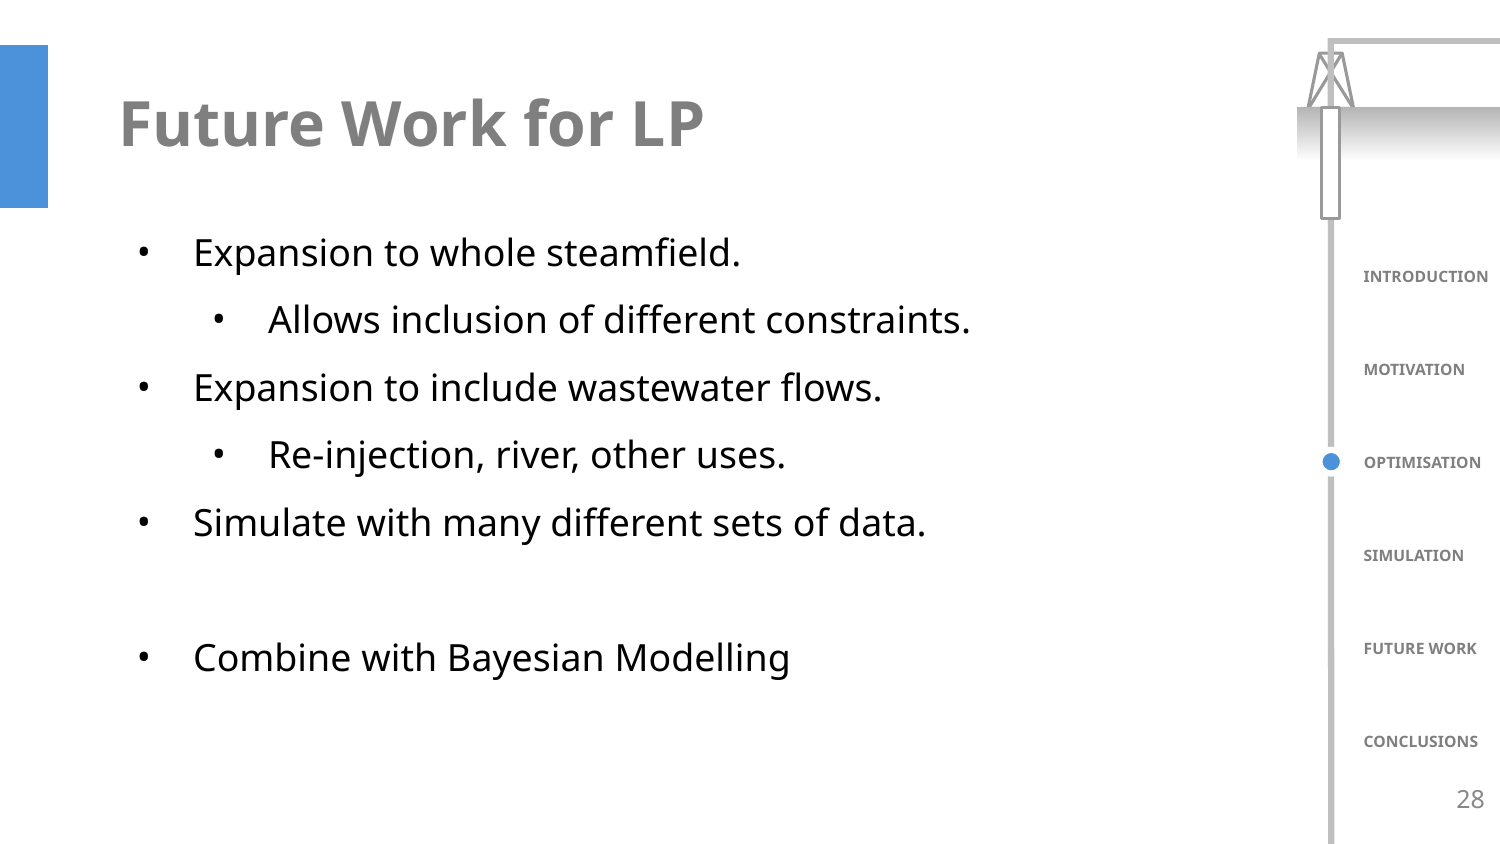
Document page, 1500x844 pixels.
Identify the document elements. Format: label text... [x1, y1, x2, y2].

slide_number 28 [1162, 778, 1500, 824]
title Future Work for LP [103, 45, 1397, 209]
text_box [1319, 449, 1344, 474]
list Expansion to whole steamfield. Allows inclusion of different constraints. Expansion to include wastewater flows. Re-injection, river, other uses. Simulate with many different sets of data. Combine with Bayesian Modelling [103, 191, 1274, 745]
